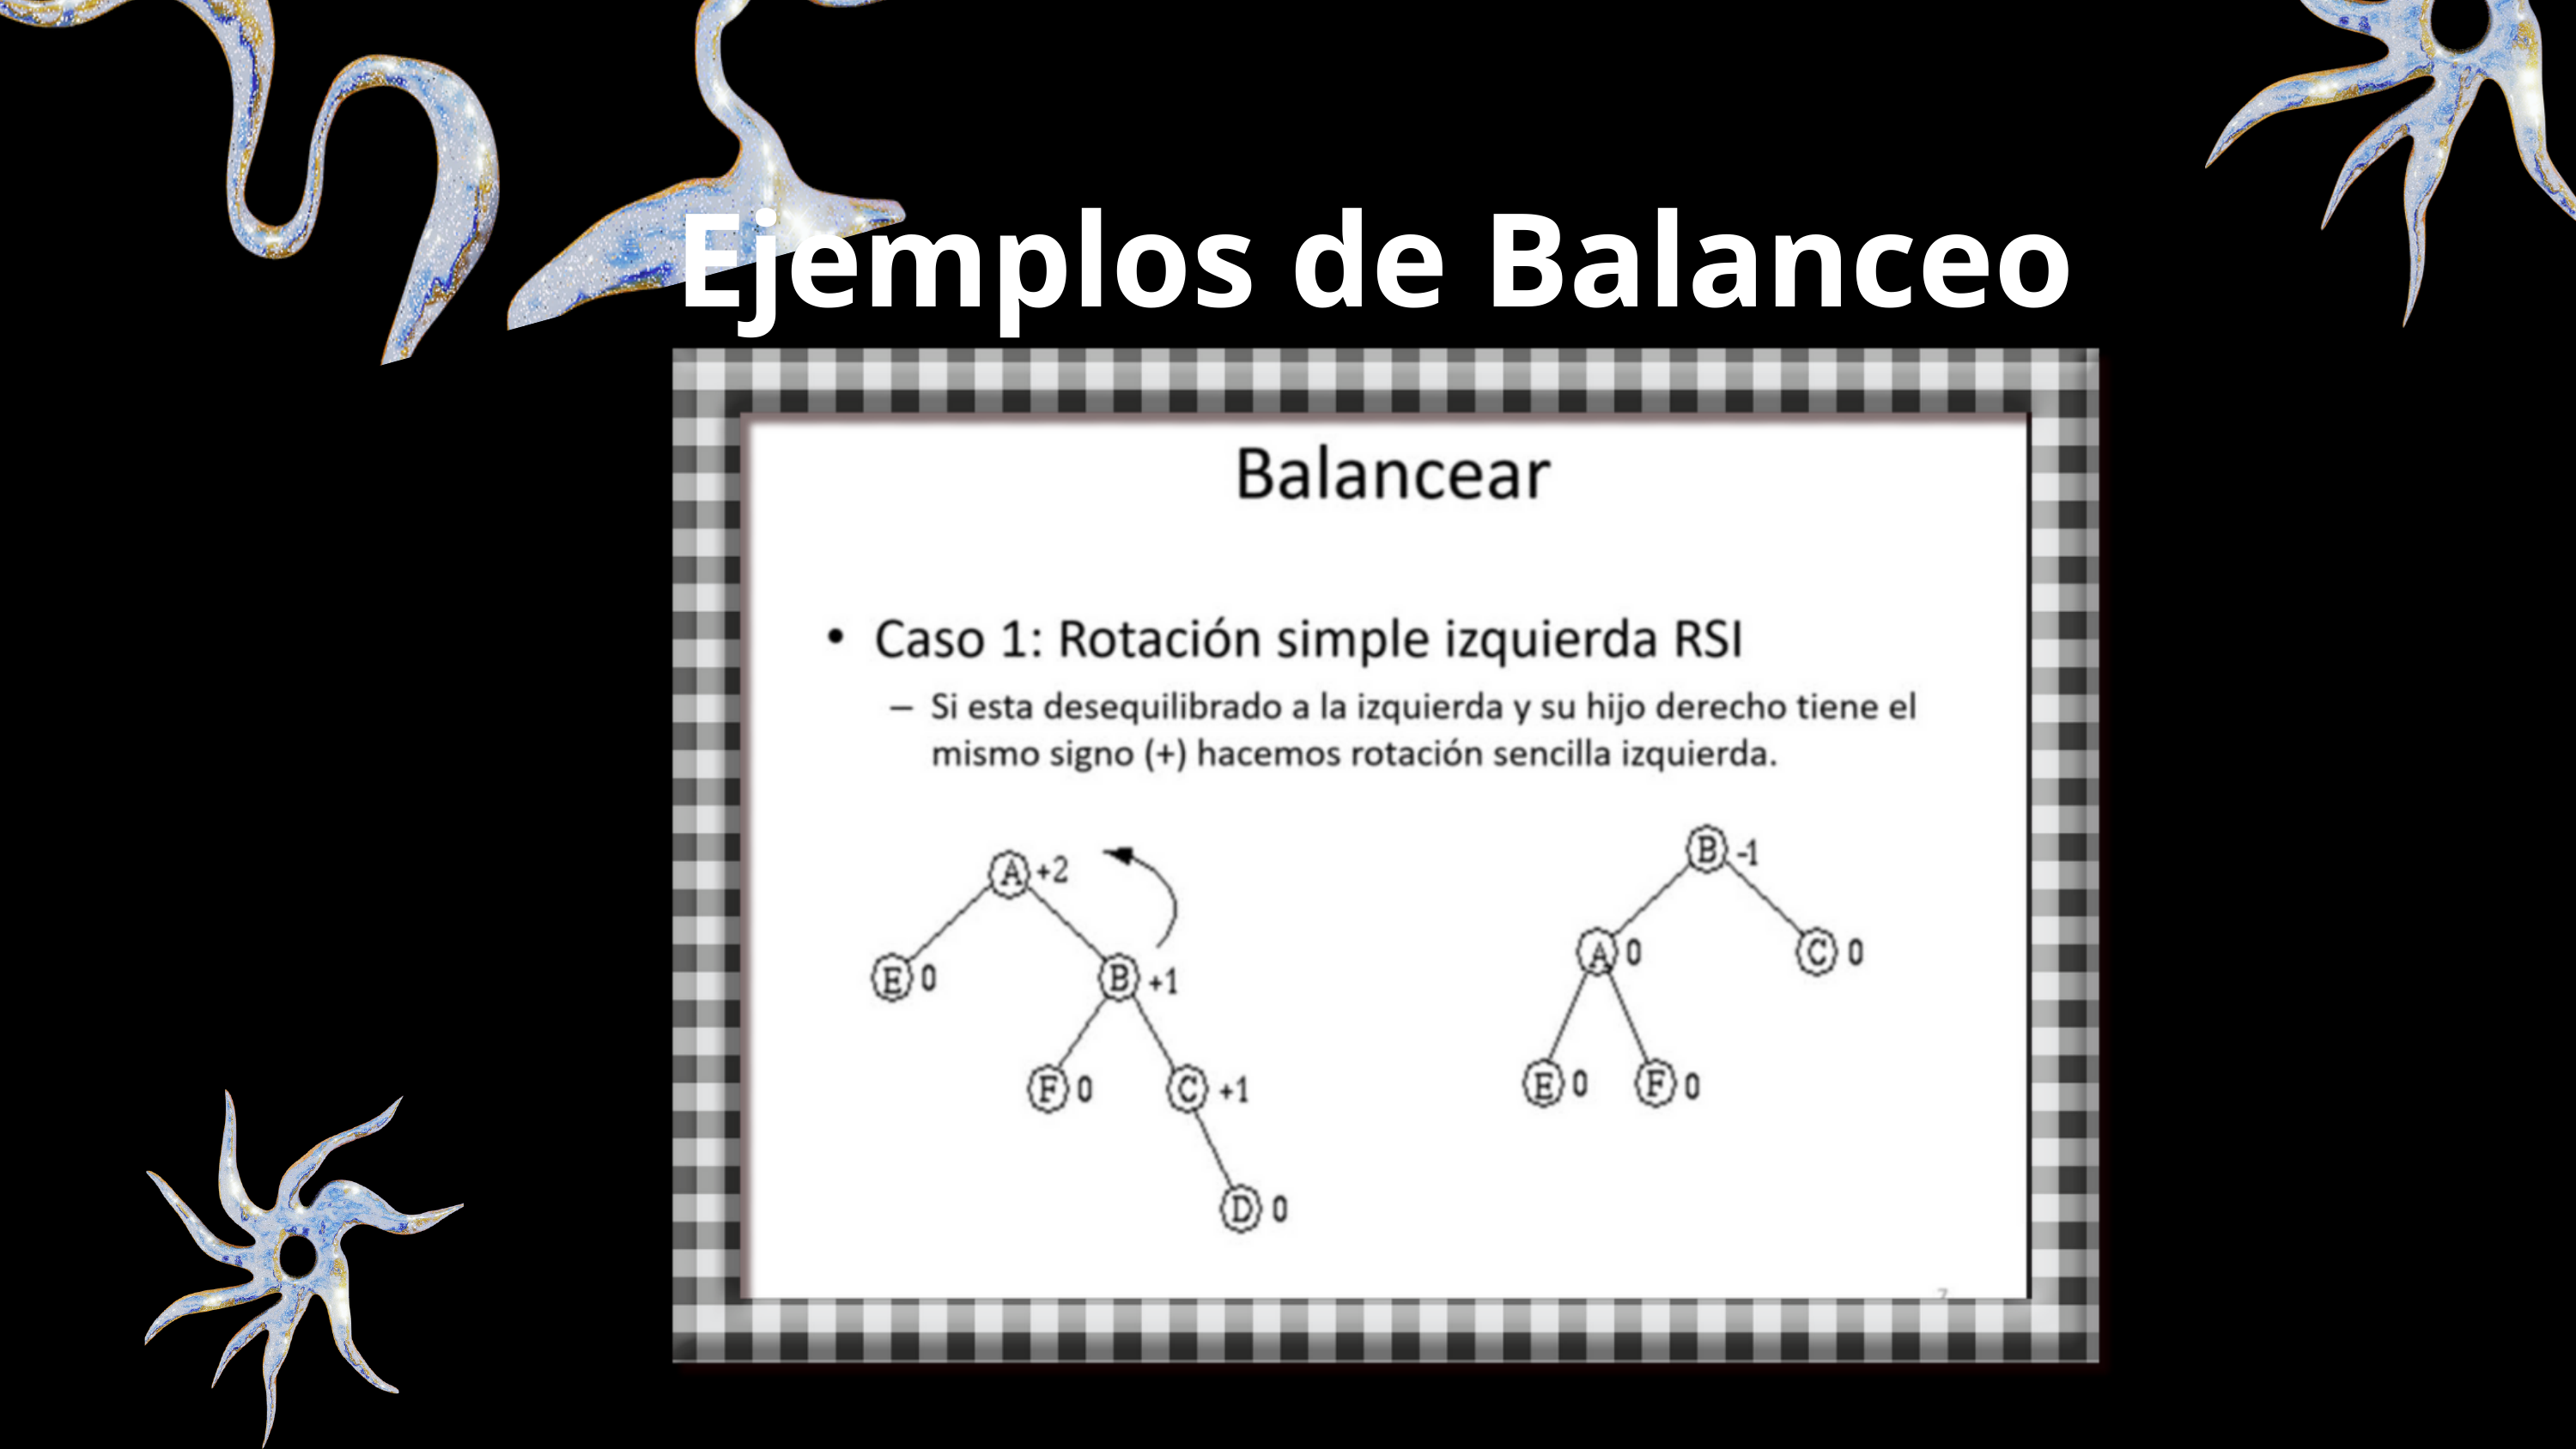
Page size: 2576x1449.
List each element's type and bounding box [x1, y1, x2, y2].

text_box [2205, 0, 2576, 328]
picture [434, 132, 2338, 1449]
text_box [144, 1089, 429, 1449]
text_box [0, 0, 1153, 466]
